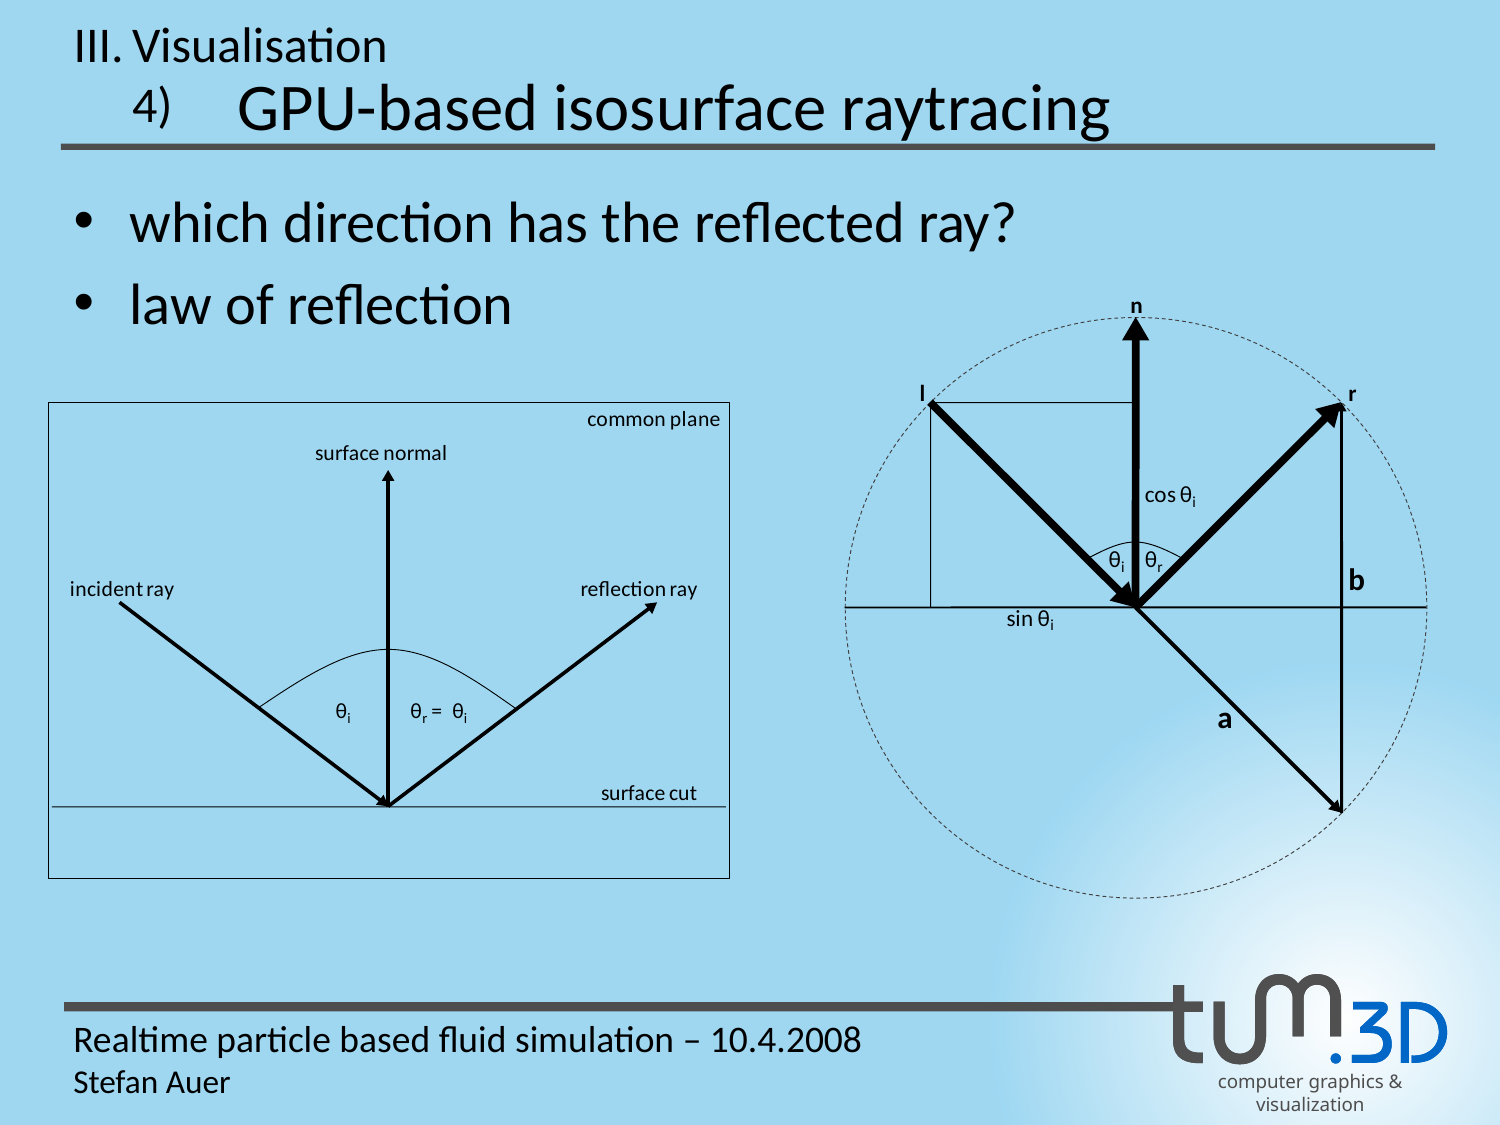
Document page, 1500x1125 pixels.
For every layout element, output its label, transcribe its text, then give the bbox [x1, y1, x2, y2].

list Visualisation [117, 5, 1442, 64]
list GPU-based isosurface raytracing [222, 56, 1442, 163]
list which direction has the reflected ray? law of reflection [58, 176, 1444, 1006]
list III. [58, 5, 117, 88]
picture [0, 0, 1500, 1125]
list 4) [117, 64, 222, 159]
